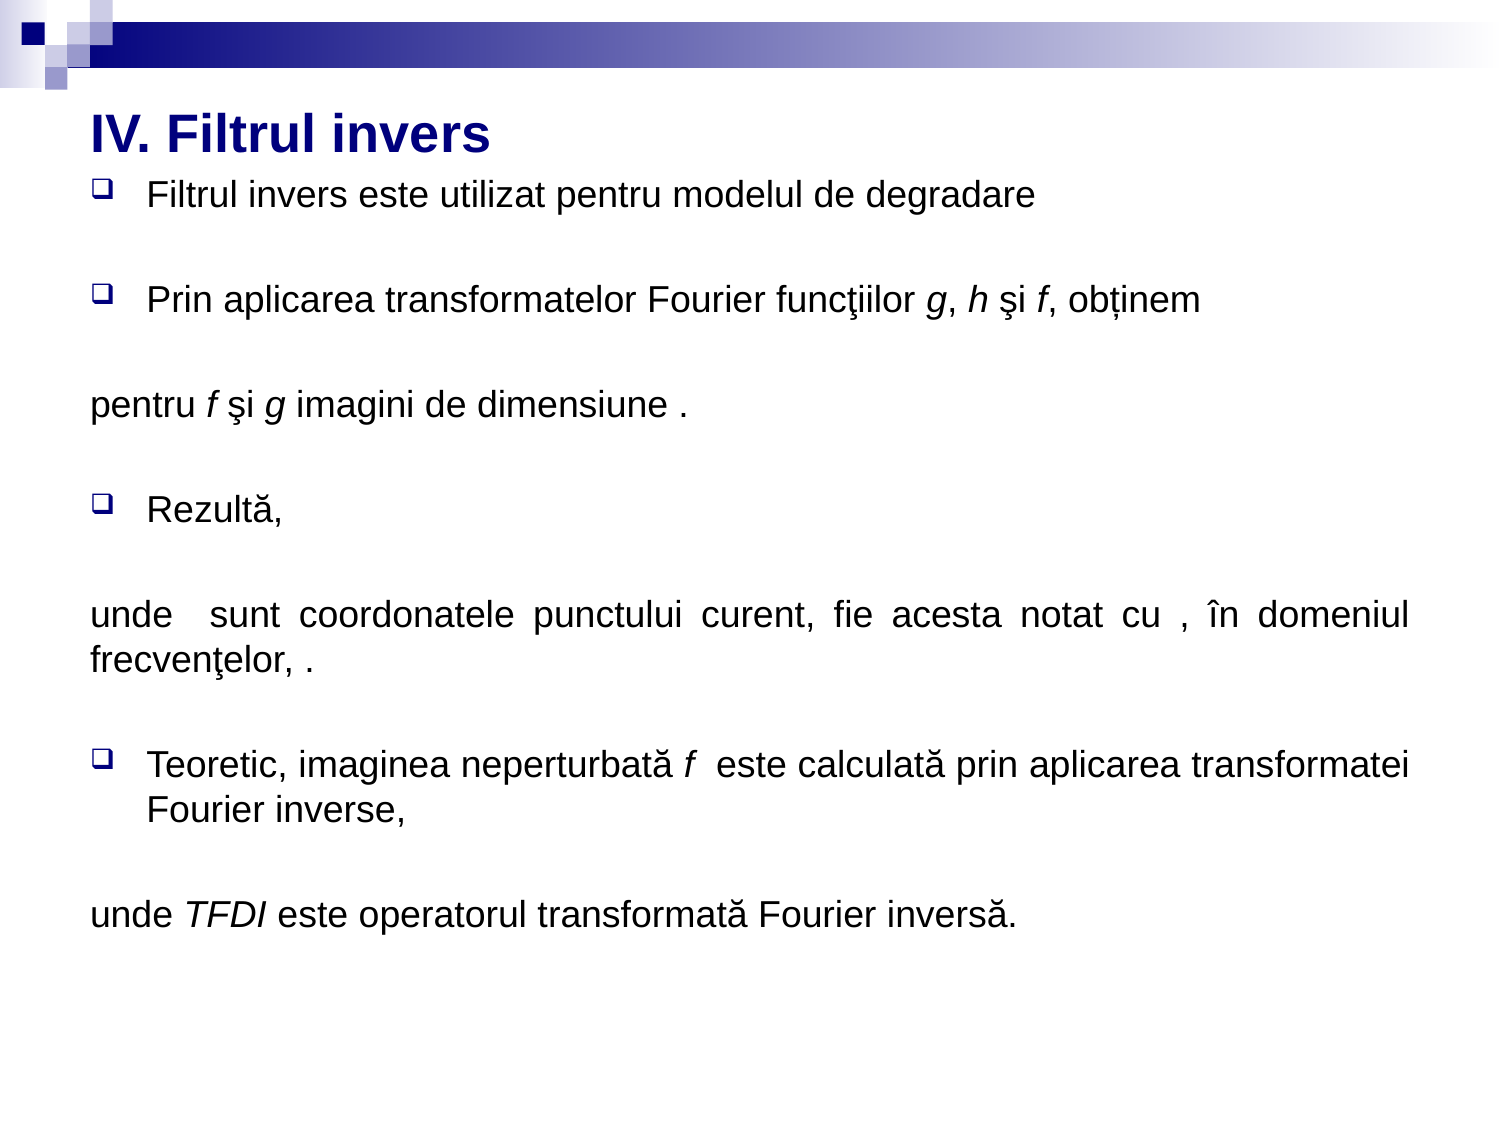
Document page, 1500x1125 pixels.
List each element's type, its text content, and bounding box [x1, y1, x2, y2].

title IV. Filtrul invers [75, 75, 1463, 188]
